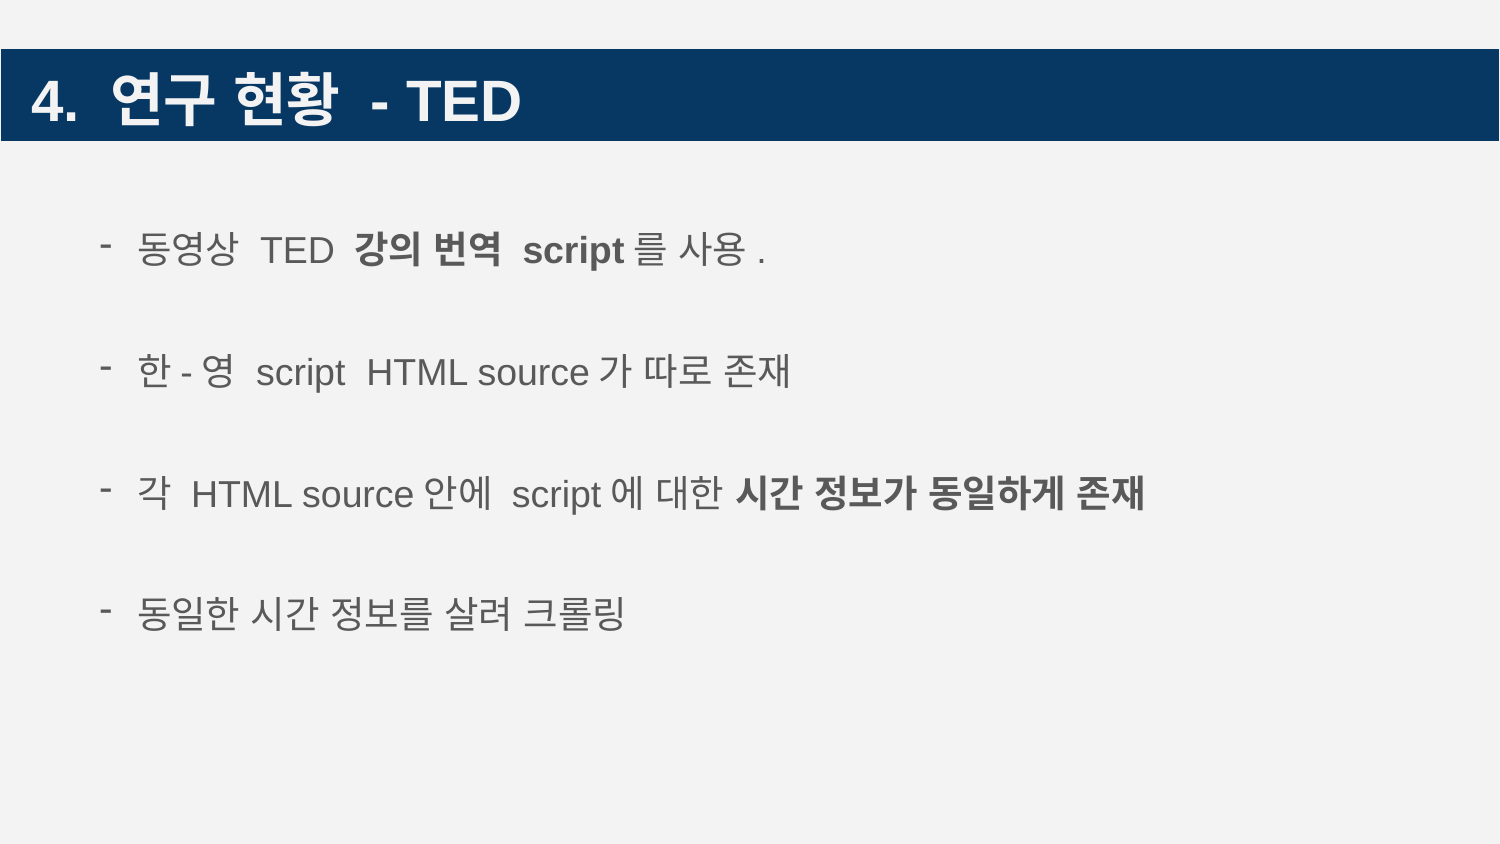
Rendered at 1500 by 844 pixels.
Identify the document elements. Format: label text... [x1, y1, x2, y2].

list 동영상 TED 강의 번역 script를 사용. 한-영 script HTML source가 따로 존재 각 HTML source안에 script에 대한 시간 정보가 동일하게 존재 동일한 시간 정보를 살려 크롤링 [51, 189, 1449, 750]
title 4. 연구 현황 - TED [0, 47, 1500, 143]
